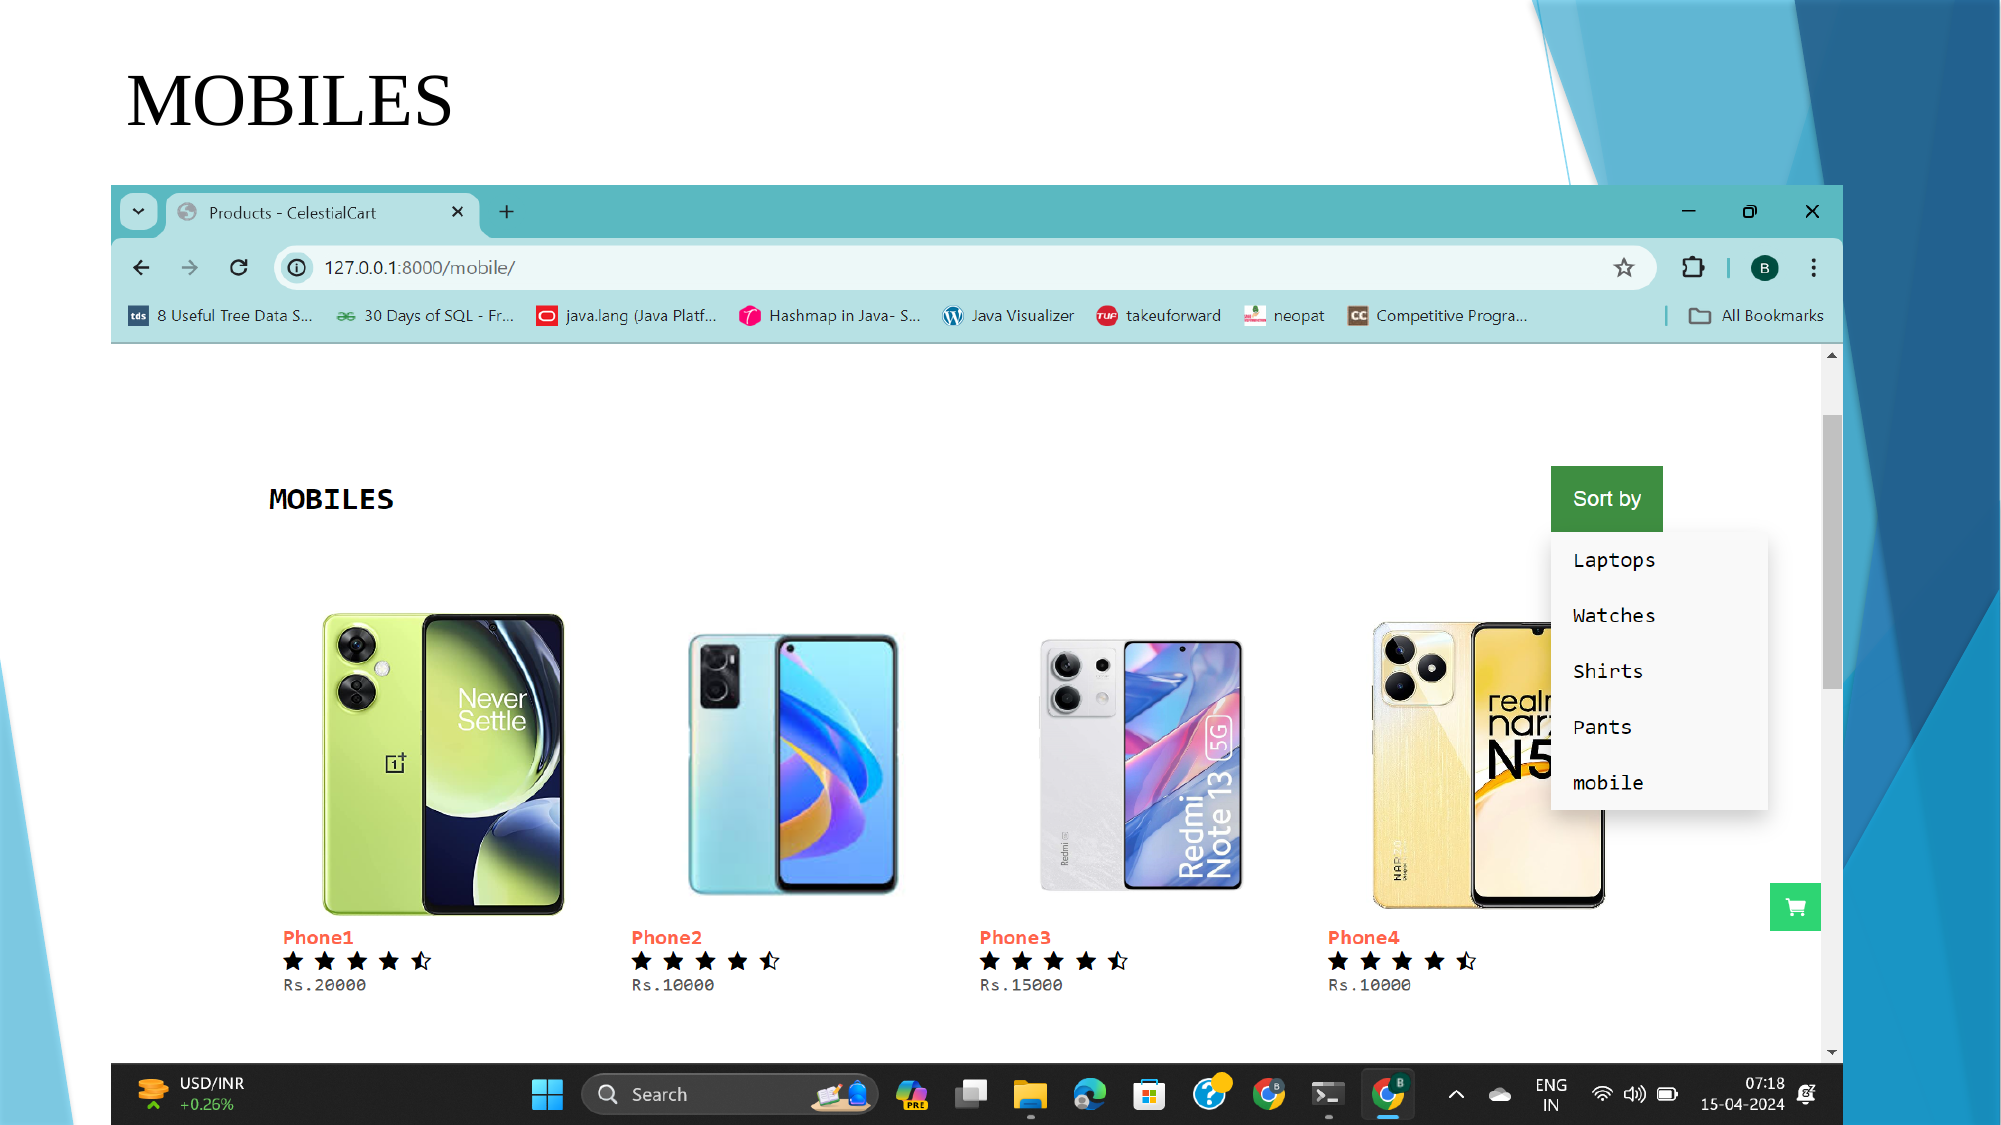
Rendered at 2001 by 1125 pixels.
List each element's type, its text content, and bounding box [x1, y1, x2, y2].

title MOBILES [111, 42, 1522, 154]
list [110, 185, 1844, 1125]
